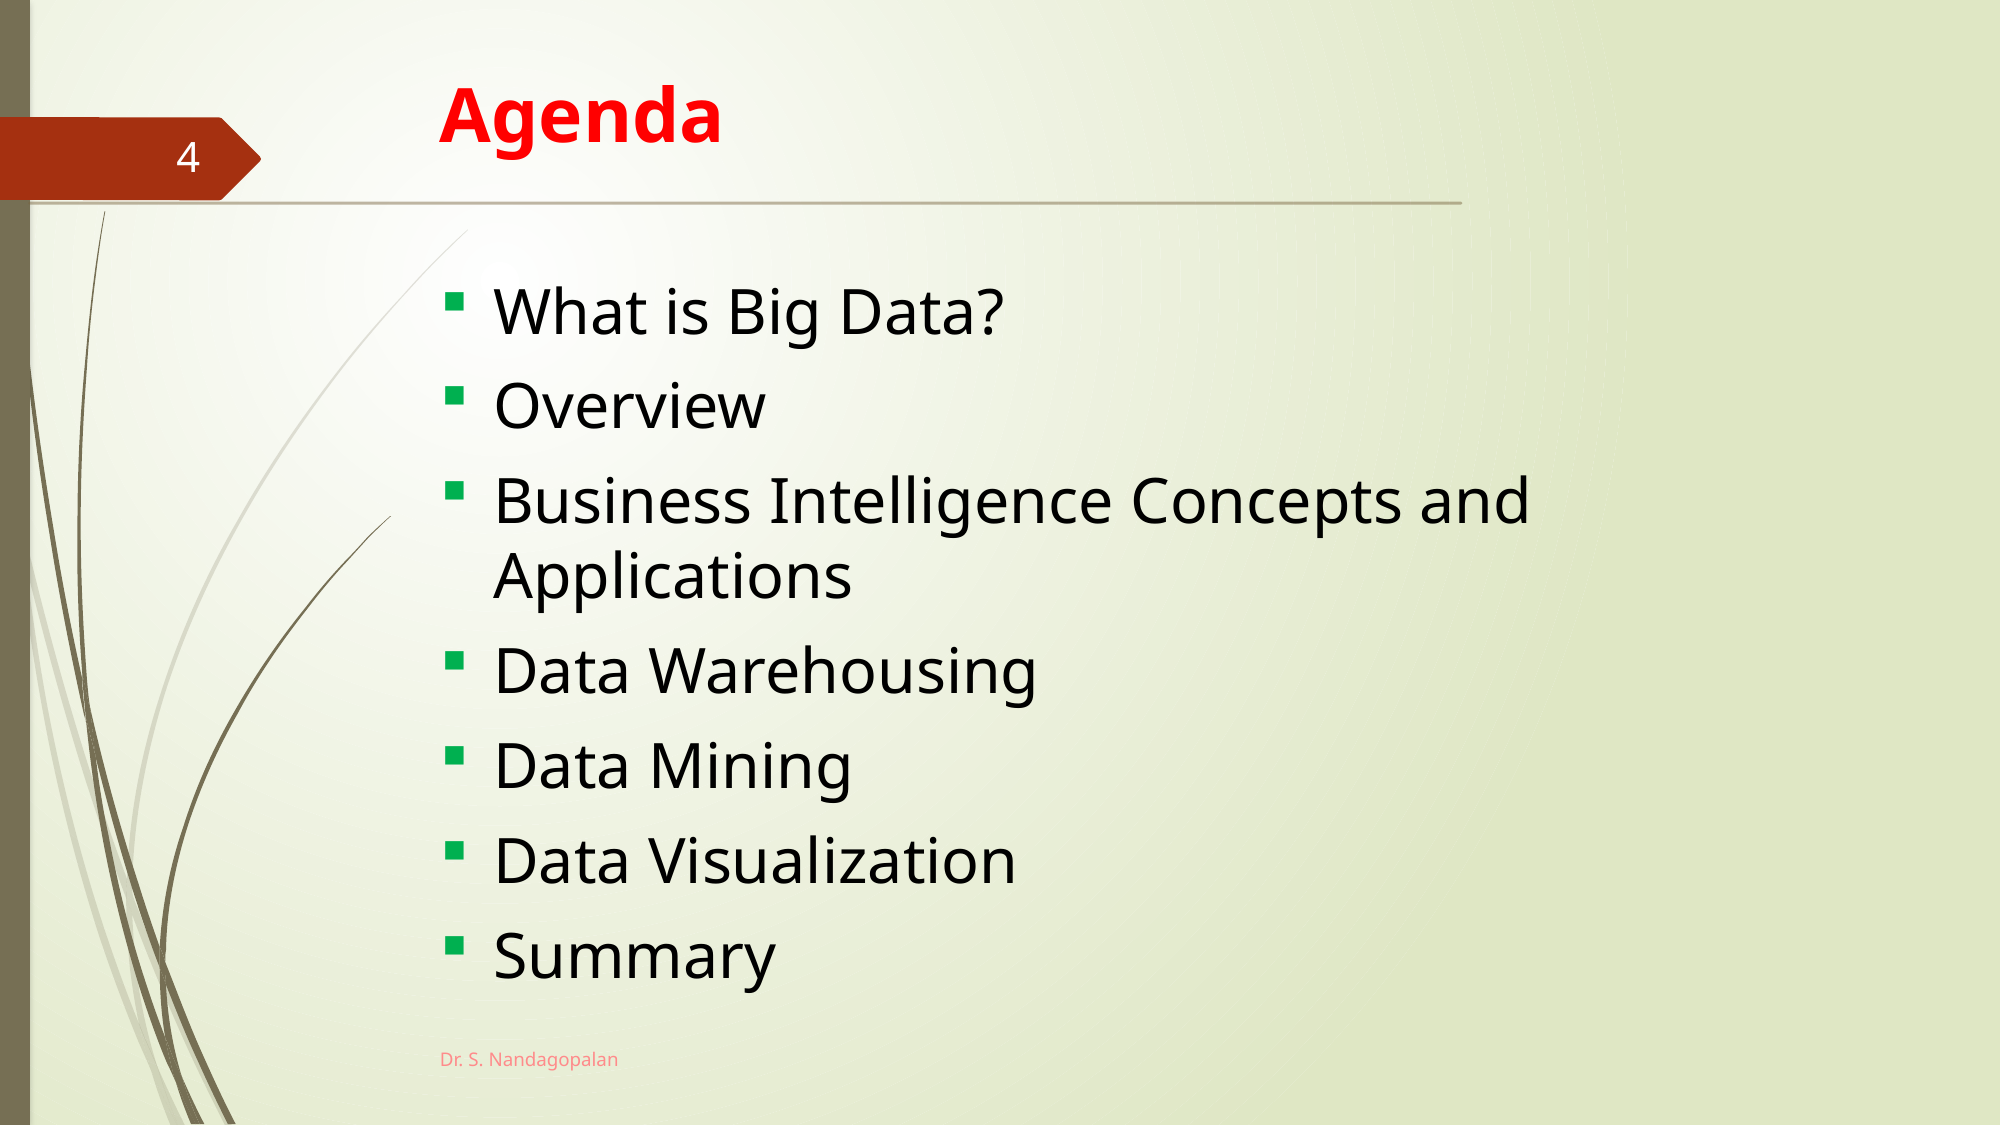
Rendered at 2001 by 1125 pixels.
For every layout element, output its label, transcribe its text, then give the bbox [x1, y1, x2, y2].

footer Dr. S. Nandagopalan [424, 1029, 1675, 1090]
title Agenda [424, 60, 1887, 218]
list What is Big Data? Overview Business Intelligence Concepts and Applications Data Warehousing Data Mining Data Visualization Summary [425, 264, 1888, 1006]
slide_number 4 [87, 129, 216, 190]
